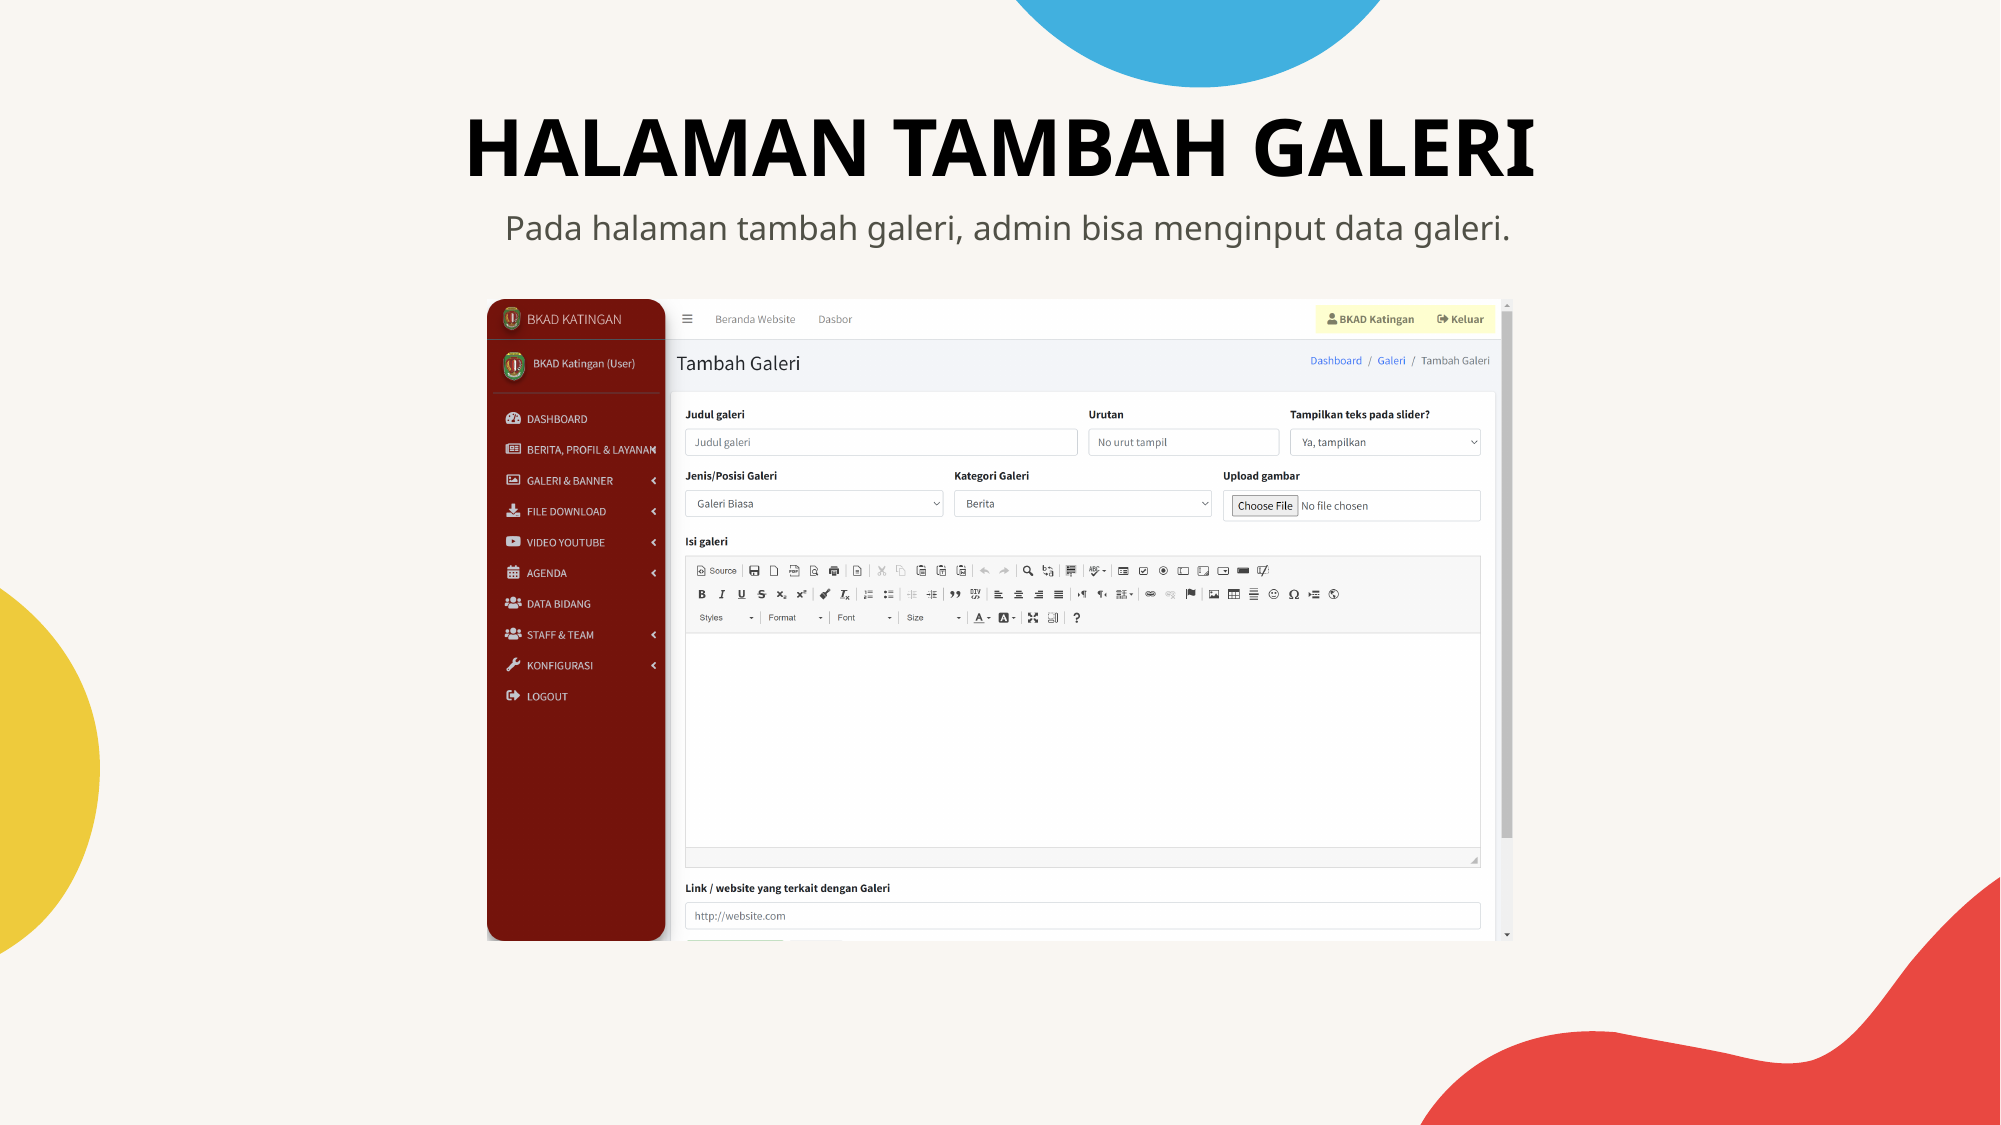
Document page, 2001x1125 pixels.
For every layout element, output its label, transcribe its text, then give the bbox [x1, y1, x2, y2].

picture [486, 298, 1514, 941]
title HALAMAN TAMBAH GALERI [436, 71, 1564, 271]
subtitle Pada halaman tambah galeri, admin bisa menginput data galeri. [493, 195, 1634, 384]
